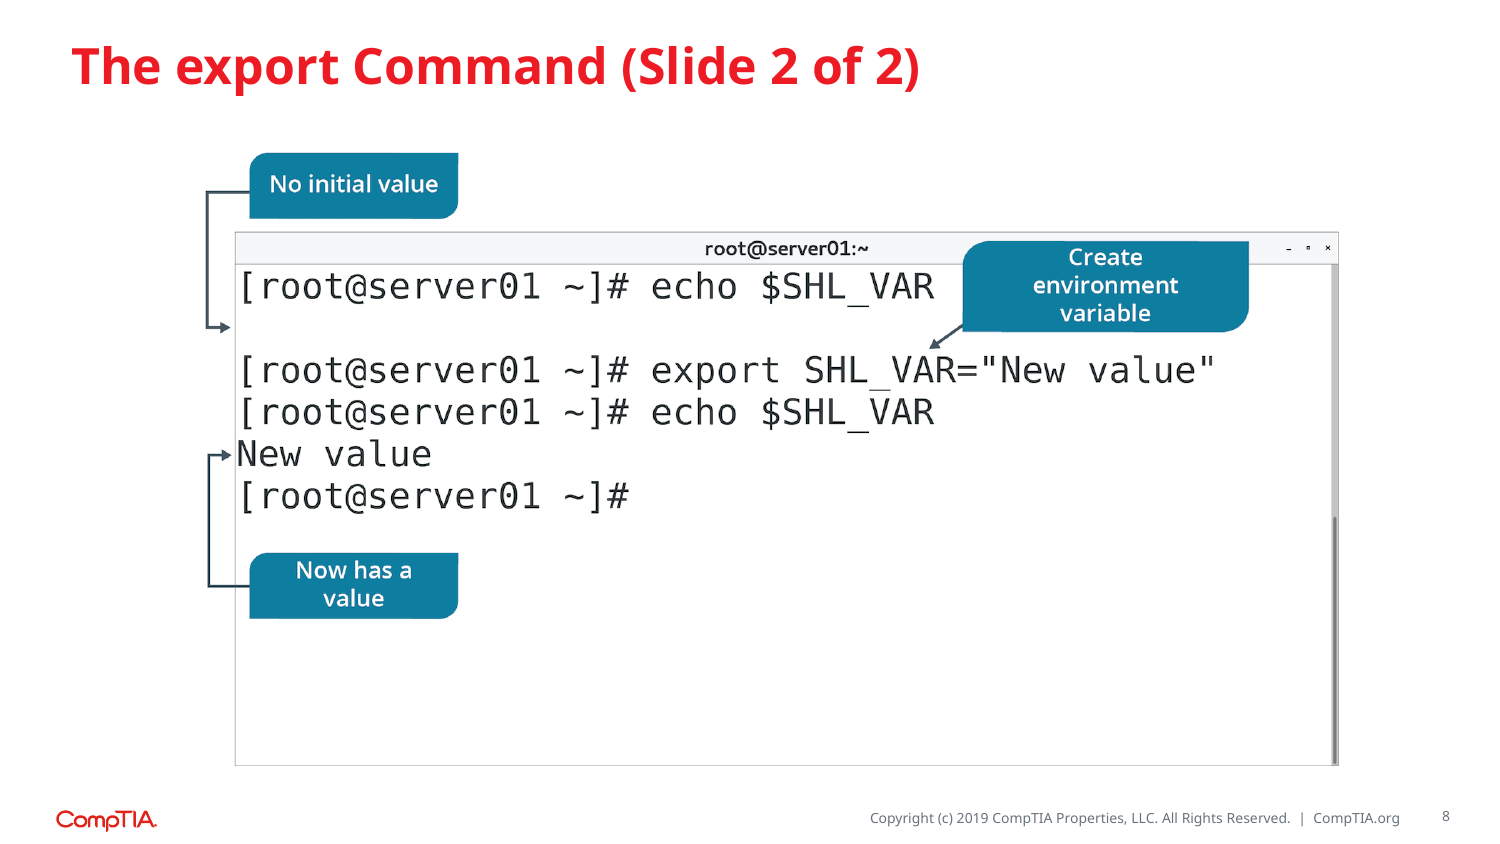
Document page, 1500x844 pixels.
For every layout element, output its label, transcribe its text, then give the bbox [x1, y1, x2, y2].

picture [160, 115, 1339, 766]
title The export Command (Slide 2 of 2) [56, 12, 1444, 117]
slide_number 8 [1407, 800, 1450, 835]
